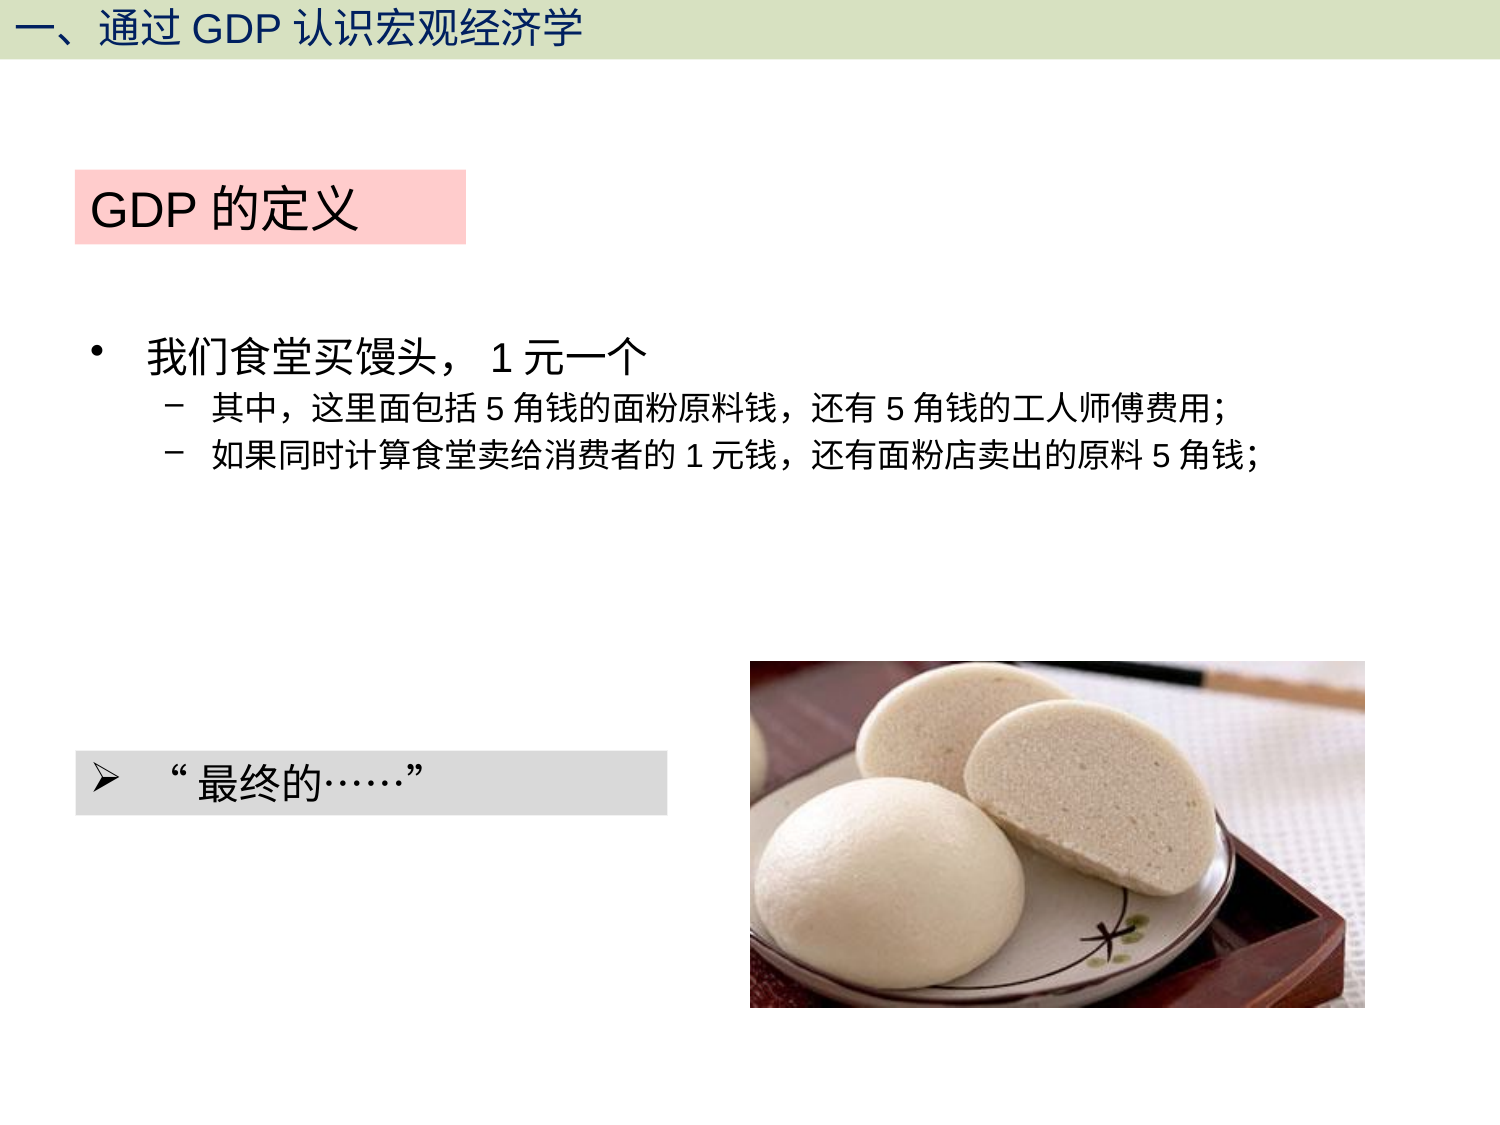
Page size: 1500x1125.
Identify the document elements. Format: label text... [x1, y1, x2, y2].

text_box GDP的定义 [74, 169, 466, 245]
list 我们食堂买馒头，1元一个 其中，这里面包括5角钱的面粉原料钱，还有5角钱的工人师傅费用； 如果同时计算食堂卖给消费者的1元钱，还有面粉店卖出的原料5角钱； [75, 264, 1473, 1008]
text_box “最终的……” [75, 750, 668, 816]
picture [749, 660, 1365, 1008]
